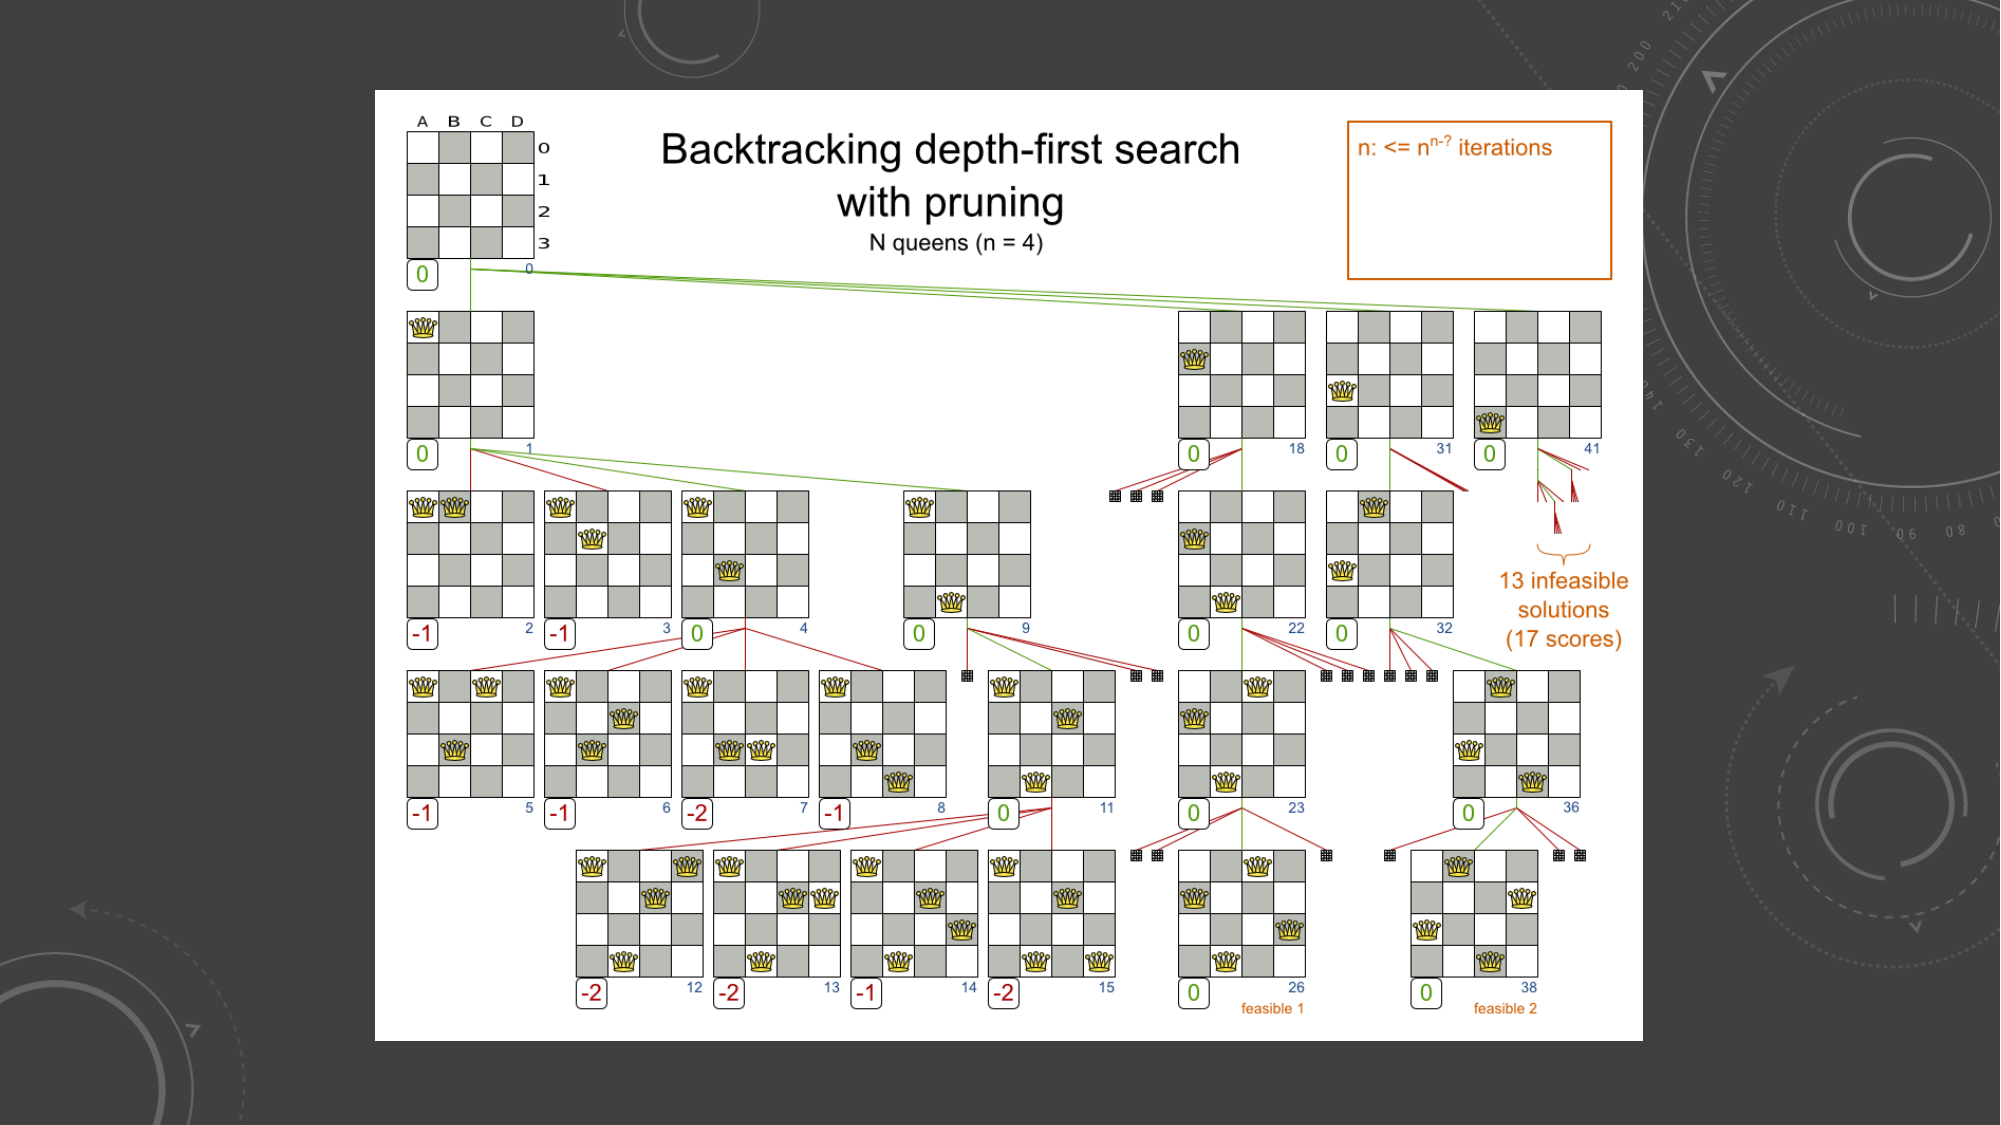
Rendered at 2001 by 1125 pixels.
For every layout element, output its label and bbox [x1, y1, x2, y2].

list [374, 90, 1643, 1042]
picture [0, 0, 2000, 1125]
